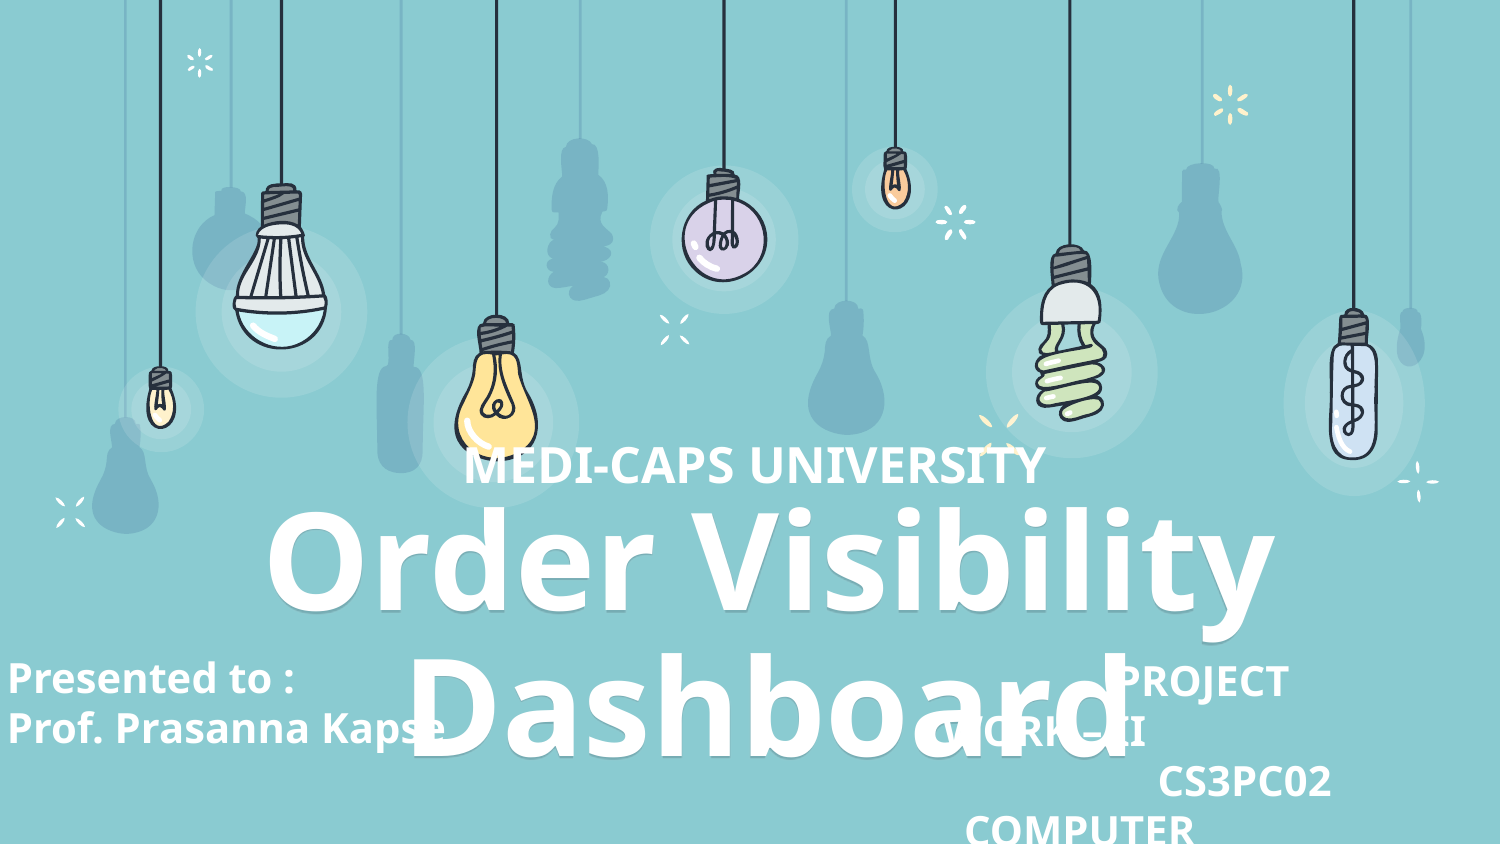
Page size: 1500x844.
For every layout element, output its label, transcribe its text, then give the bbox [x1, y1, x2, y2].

title Order Visibility Dashboard [94, 493, 1444, 627]
text_box PROJECT WORK – II CS3PC02 COMPUTER SCIENCE AND ENGG. - E [927, 647, 1388, 844]
text_box MEDI-CAPS UNIVERSITY [447, 426, 1062, 502]
text_box Presented to : Prof. Prasanna Kapse [0, 644, 462, 760]
